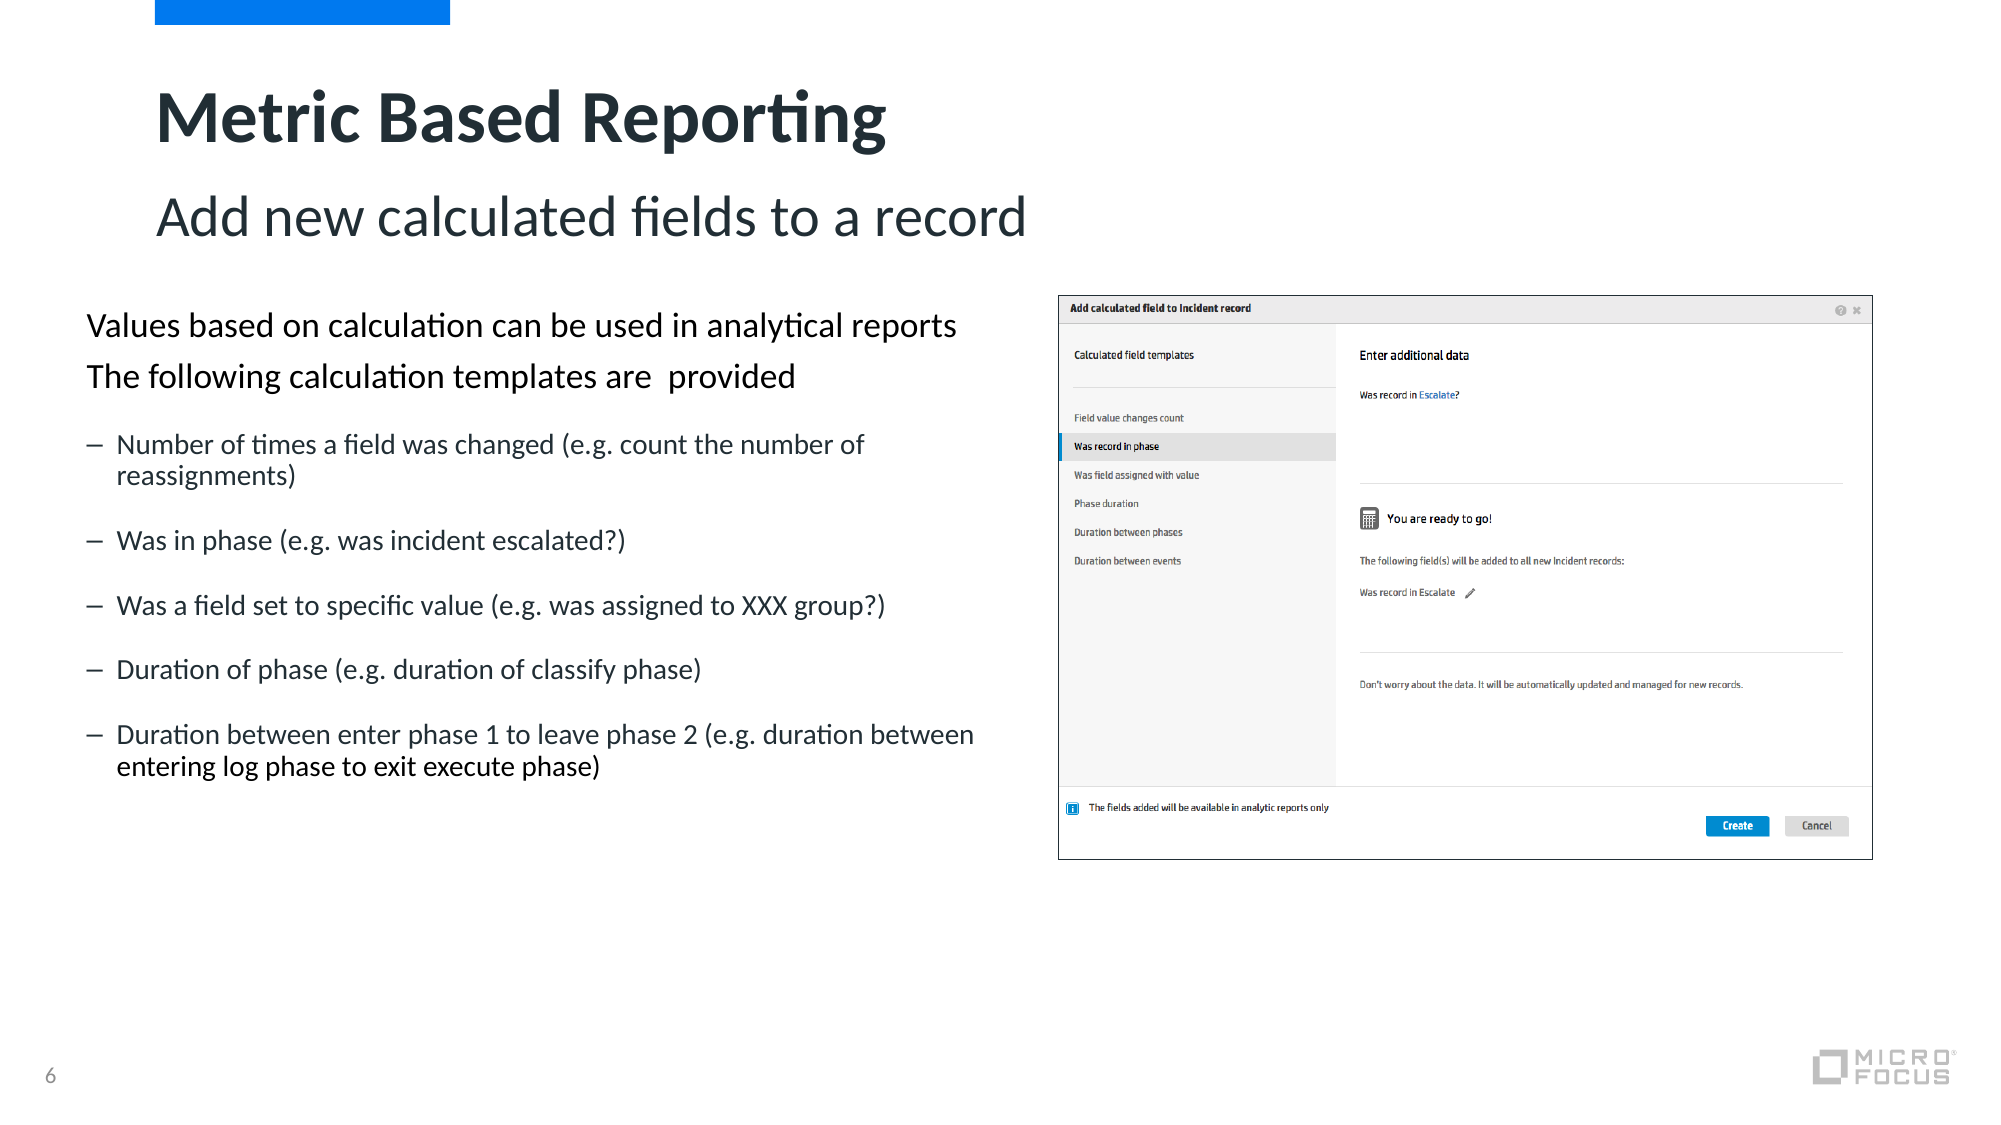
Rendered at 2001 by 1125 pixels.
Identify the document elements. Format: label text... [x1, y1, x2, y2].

title Metric Based Reporting [155, 70, 1847, 179]
slide_number 6 [30, 1051, 90, 1097]
text_box Values based on calculation can be used in analytical reports The following calculation templates are provided Number of times a field was changed (e.g. count the number of reassignments) Was in phase (e.g. was incident escalated?) Was a field set to specific value (e.g. was assigned to XXX group?) Duration of phase (e.g. duration of classify phase) Duration between enter phase 1 to leave phase 2 (e.g. duration between entering log phase to exit execute phase) [71, 295, 996, 965]
picture [1058, 295, 1873, 860]
list Add new calculated fields to a record [156, 178, 1847, 247]
